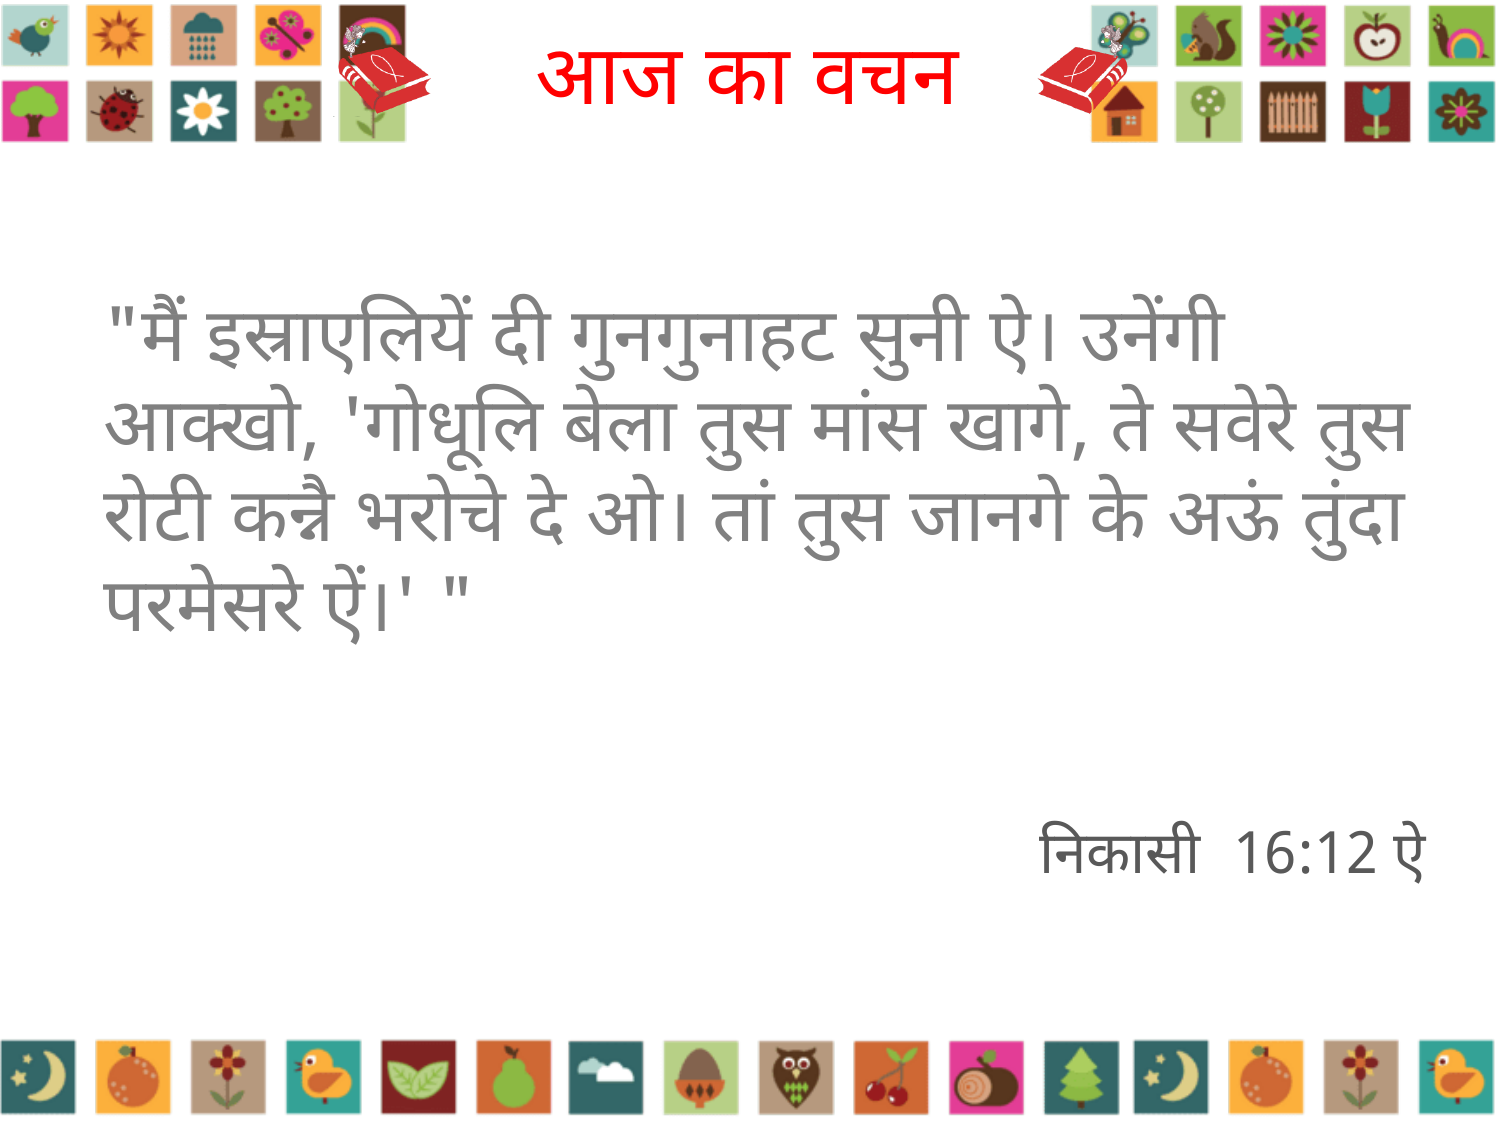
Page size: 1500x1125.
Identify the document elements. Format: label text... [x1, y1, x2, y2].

text_box आज का वचन [425, 13, 1078, 129]
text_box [0, 1028, 1500, 1118]
text_box "मैं इस्राएलियें दी गुनगुनाहट सुनी ऐ। उनेंगी आक्खो, 'गोधूलि बेला तुस मांस खागे, ते सवेरे तुस रोटी कन्नै भरोचे दे ओ। तां तुस जानगे के अऊं तुंदा परमेसरे ऐं।' " [88, 278, 1436, 654]
text_box निकासी 16:12 ऐ [808, 807, 1441, 893]
picture [0, 3, 463, 150]
picture [1005, 3, 1500, 150]
